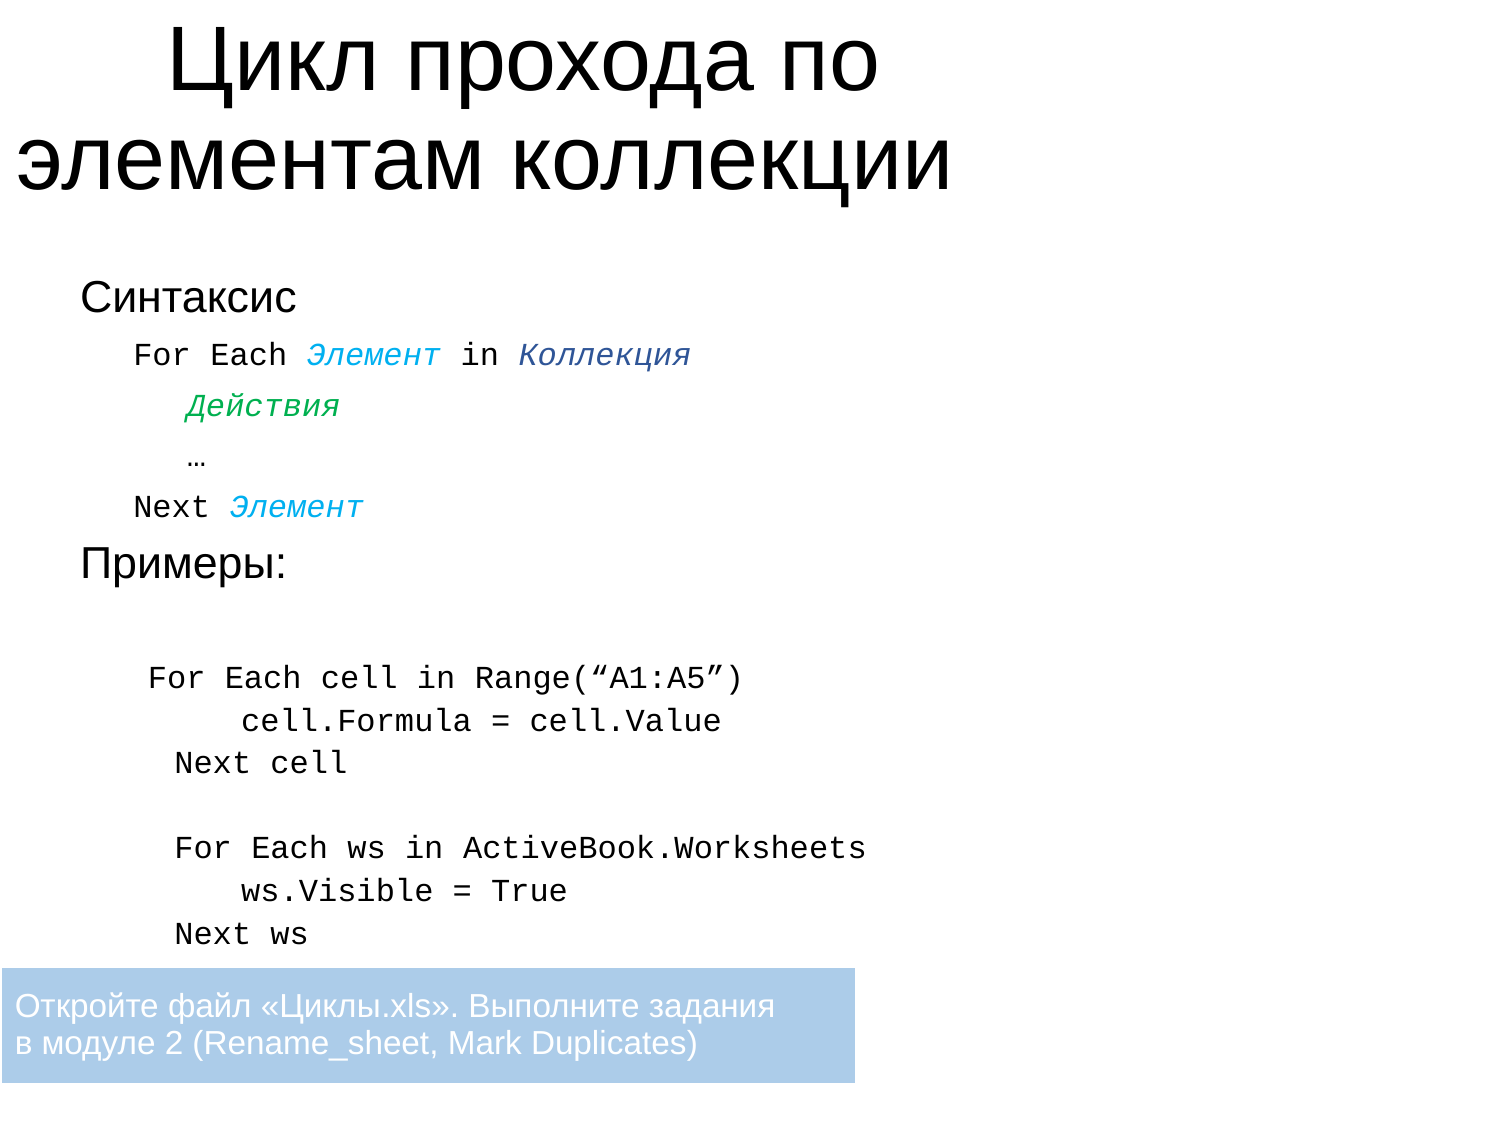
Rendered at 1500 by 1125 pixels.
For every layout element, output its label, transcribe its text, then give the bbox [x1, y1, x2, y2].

list Синтаксис For Each Элемент in Коллекция Действия … Next Элемент Примеры: For Each cell in Range(“A1:A5”) cell.Formula = cell.Value Next cell For Each ws in ActiveBook.Worksheets ws.Visible = True Next ws [64, 265, 1425, 967]
text_box Откройте файл «Циклы.xls». Выполните задания в модуле 2 (Rename_sheet, Mark Duplicates) [0, 965, 858, 1086]
title Цикл прохода по элементам коллекции [1, 1, 1204, 219]
